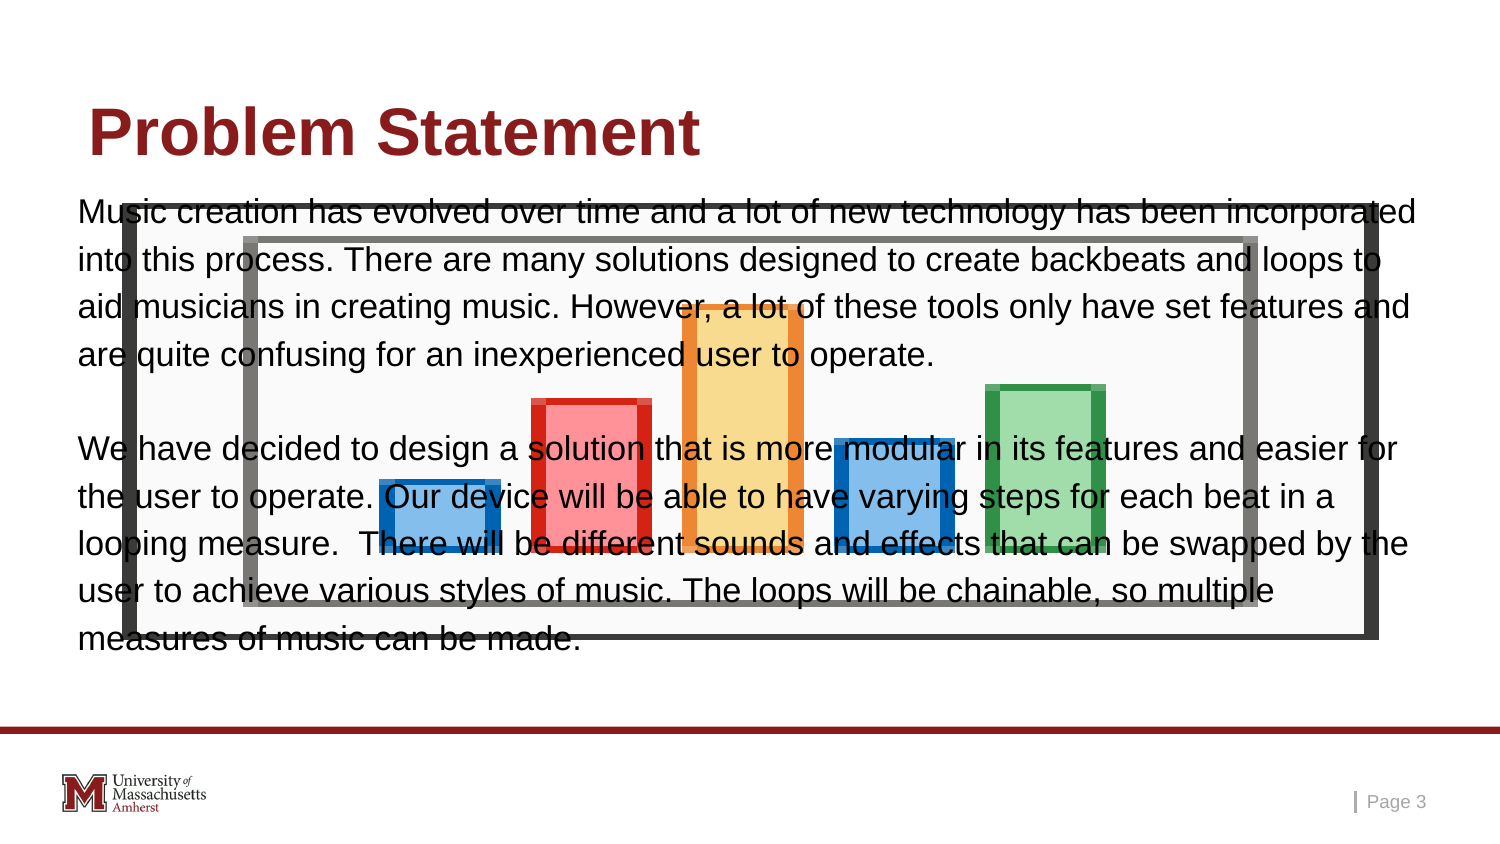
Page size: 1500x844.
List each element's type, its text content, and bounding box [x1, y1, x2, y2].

text_box Music creation has evolved over time and a lot of new technology has been incorporated into this process. There are many solutions designed to create backbeats and loops to aid musicians in creating music. However, a lot of these tools only have set features and are quite confusing for an inexperienced user to operate. We have decided to design a solution that is more modular in its features and easier for the user to operate. Our device will be able to have varying steps for each beat in a looping measure. There will be different sounds and effects that can be swapped by the user to achieve various styles of music. The loops will be chainable, so multiple measures of music can be made. [77, 183, 1425, 661]
title Problem Statement [77, 91, 1425, 176]
slide_number Page ‹#› [1355, 791, 1475, 812]
picture [62, 774, 206, 812]
